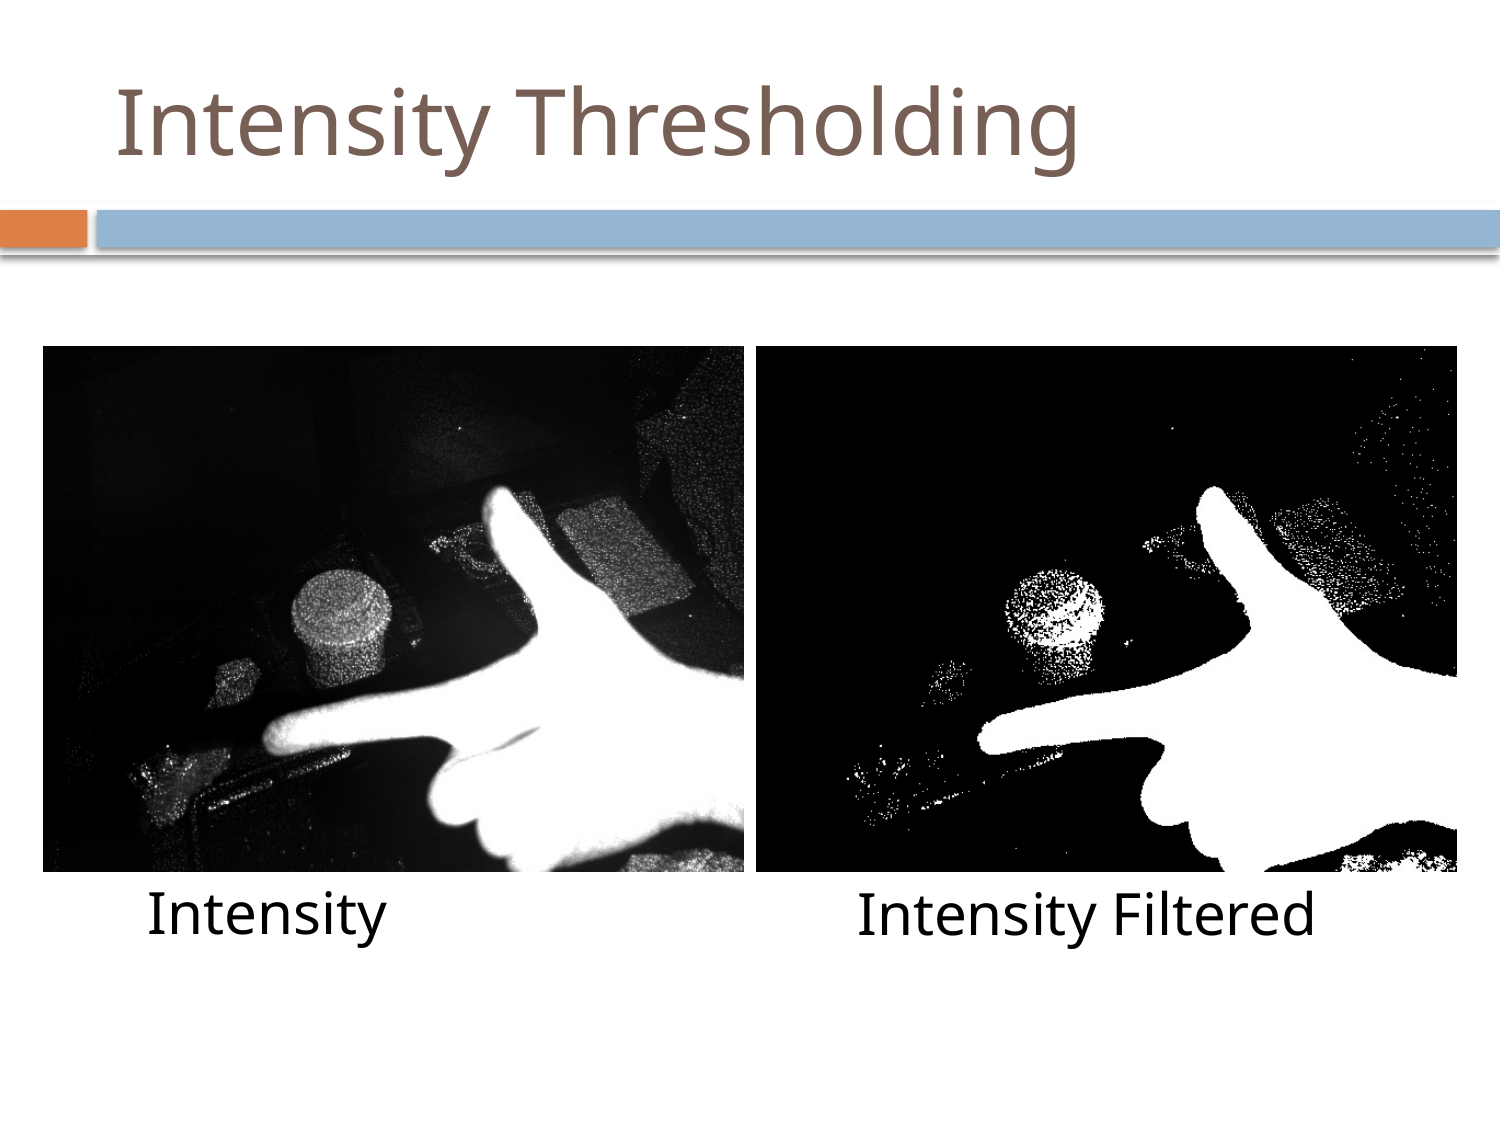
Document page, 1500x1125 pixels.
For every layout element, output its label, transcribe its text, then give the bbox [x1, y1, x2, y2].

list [42, 346, 744, 872]
title Intensity Thresholding [100, 37, 1438, 200]
picture [756, 346, 1457, 872]
text_box Intensity [132, 882, 654, 954]
text_box Intensity Filtered [842, 882, 1363, 955]
